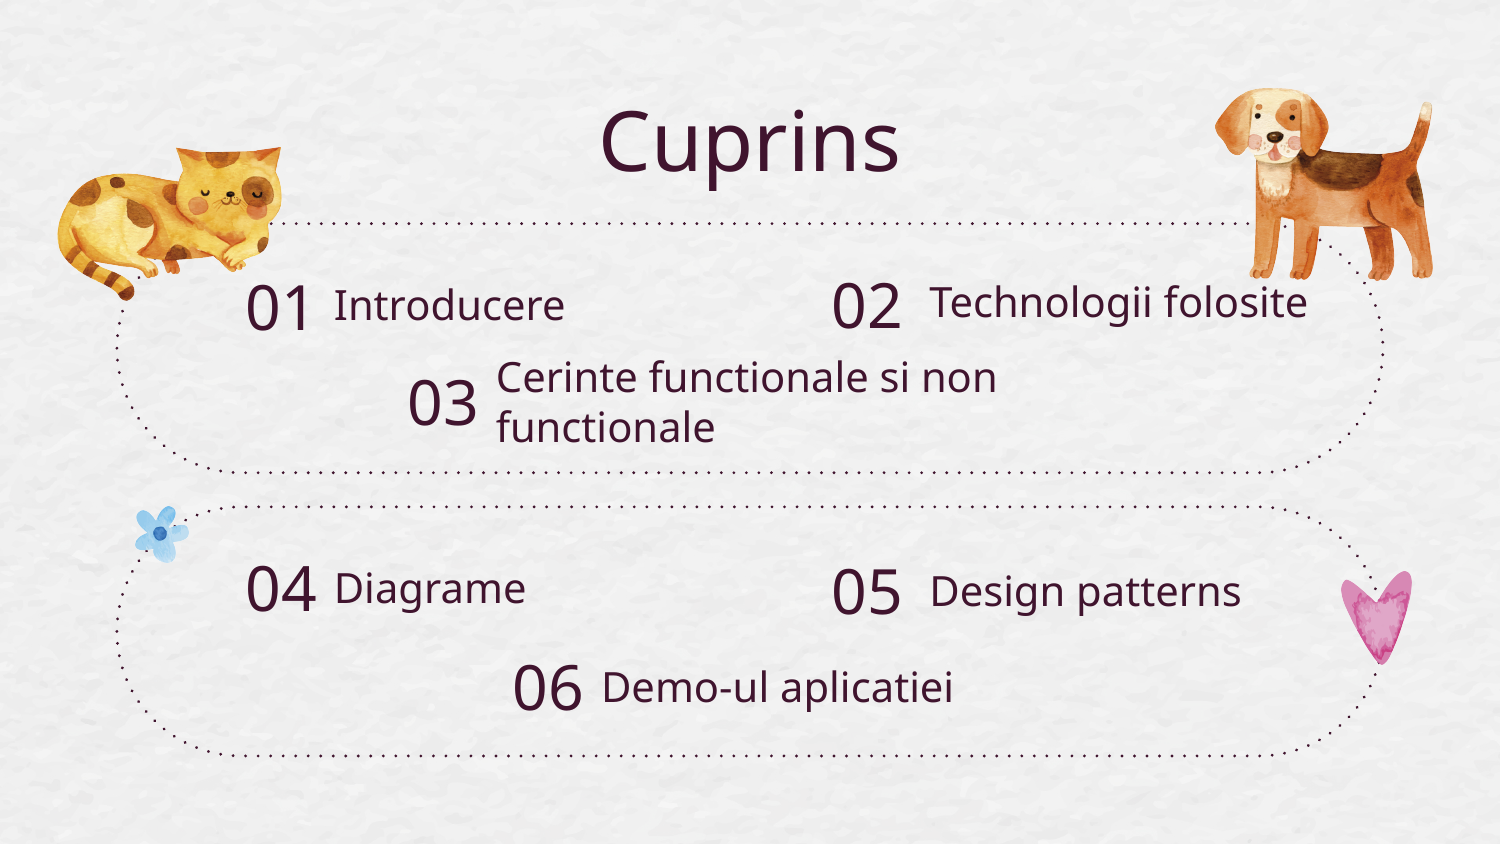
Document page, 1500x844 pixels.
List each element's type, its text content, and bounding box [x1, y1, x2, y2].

title Technologii folosite [929, 267, 1312, 335]
title 05 [814, 556, 920, 623]
text_box Demo-ul aplicatiei [601, 652, 984, 720]
picture [1214, 88, 1433, 281]
text_box 06 [495, 652, 601, 720]
picture [135, 506, 189, 563]
text_box [116, 223, 1383, 473]
title 01 [228, 272, 334, 339]
picture [1341, 571, 1412, 665]
text_box 03 [390, 367, 495, 434]
text_box Cerinte functionale si non functionale [495, 367, 1117, 435]
picture [56, 146, 282, 302]
title 04 [228, 553, 334, 620]
title 02 [814, 269, 920, 337]
title Introducere [334, 270, 716, 338]
title Diagrame [334, 553, 716, 620]
title Design patterns [929, 556, 1312, 623]
text_box [116, 506, 1376, 756]
title Cuprins [417, 88, 1083, 182]
